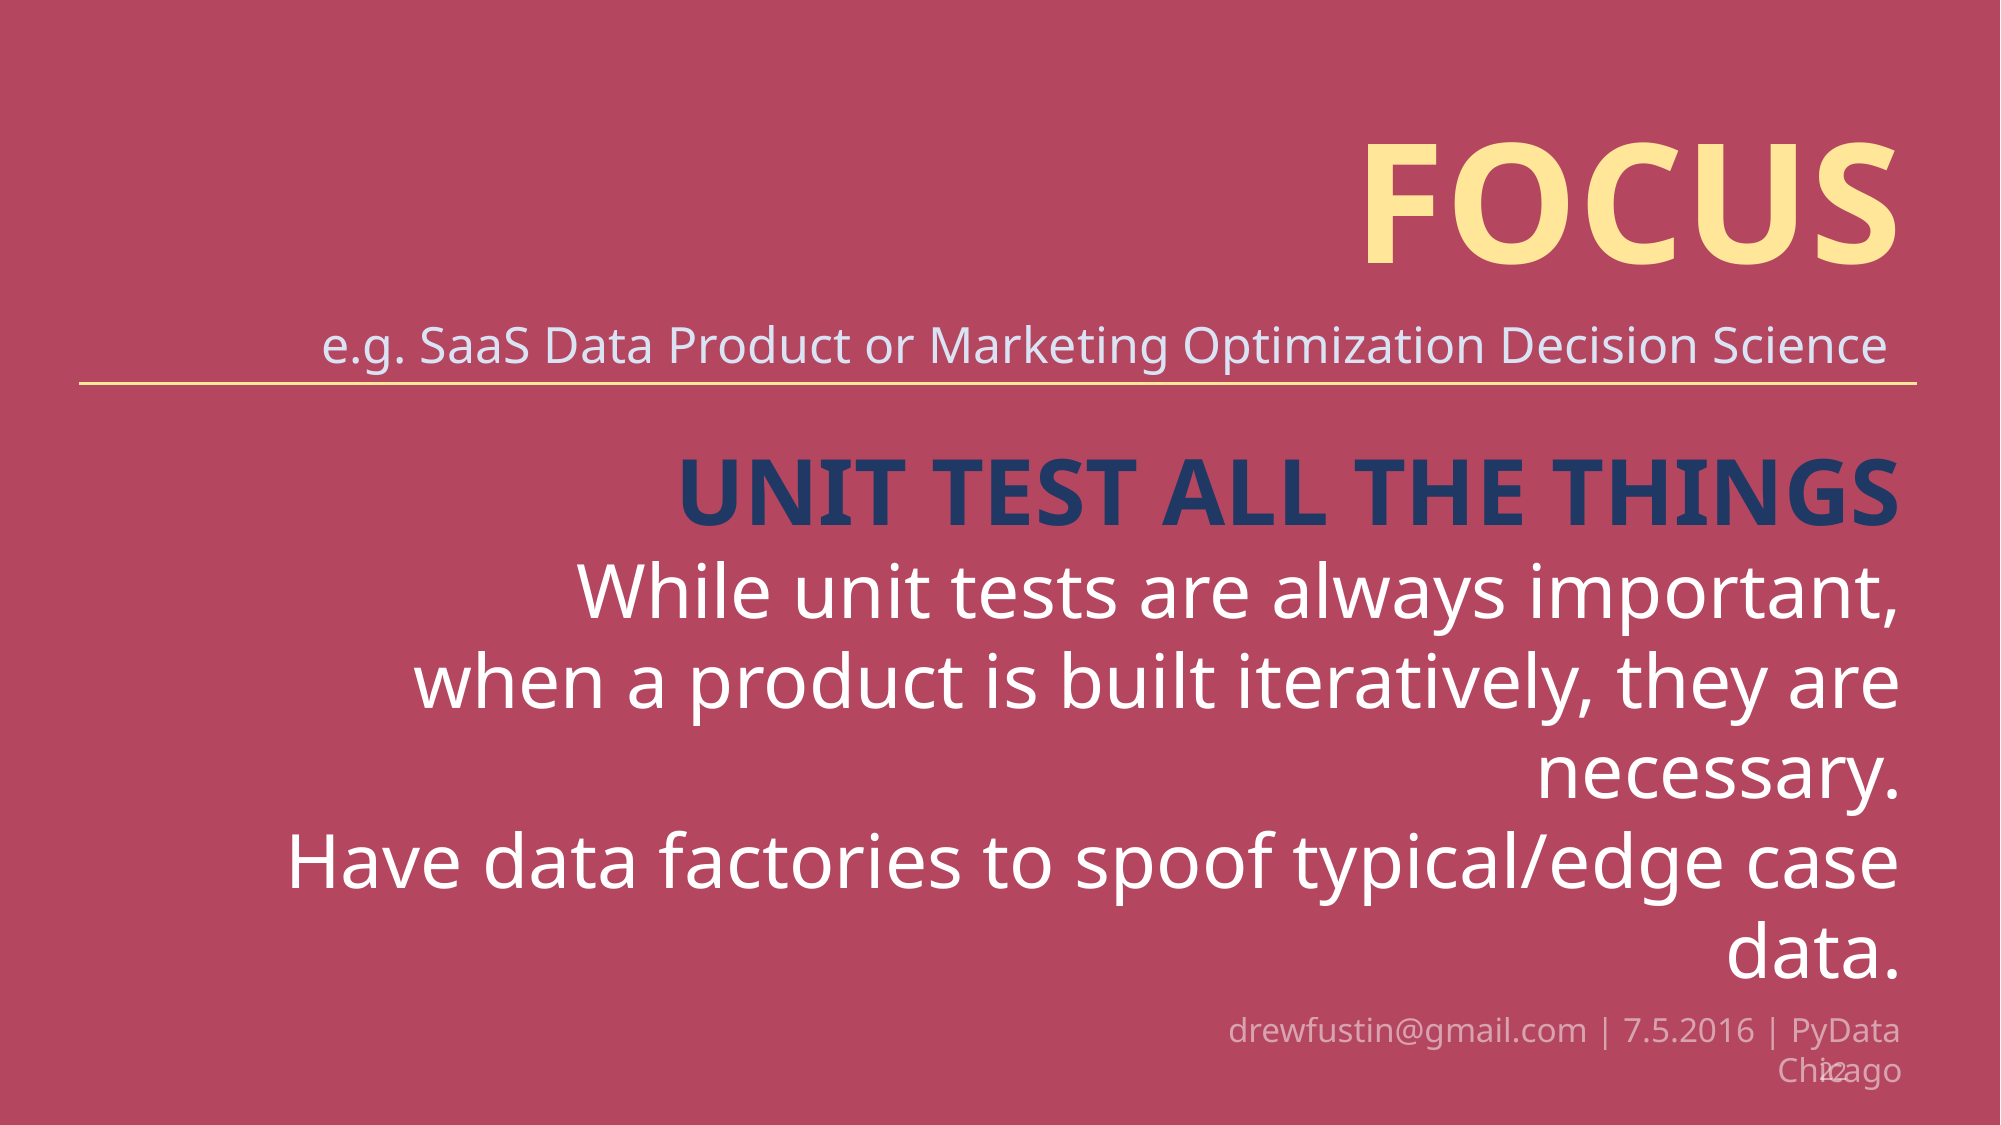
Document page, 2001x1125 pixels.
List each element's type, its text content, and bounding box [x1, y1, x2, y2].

text_box e.g. SaaS Data Product or Marketing Optimization Decision Science UNIT TEST ALL THE THINGS While unit tests are always important, when a product is built iteratively, they are necessary. Have data factories to spoof typical/edge case data. [79, 306, 1918, 383]
text_box FOCUS [0, 88, 1918, 304]
text_box e.g. SaaS Data Product or Marketing Optimization Decision Science UNIT TEST ALL THE THINGS While unit tests are always important, when a product is built iteratively, they are necessary. Have data factories to spoof typical/edge case data. [79, 384, 1918, 1001]
slide_number 22 [1412, 1042, 1863, 1103]
text_box drewfustin@gmail.com | 7.5.2016 | PyData Chicago [1146, 1002, 1918, 1097]
